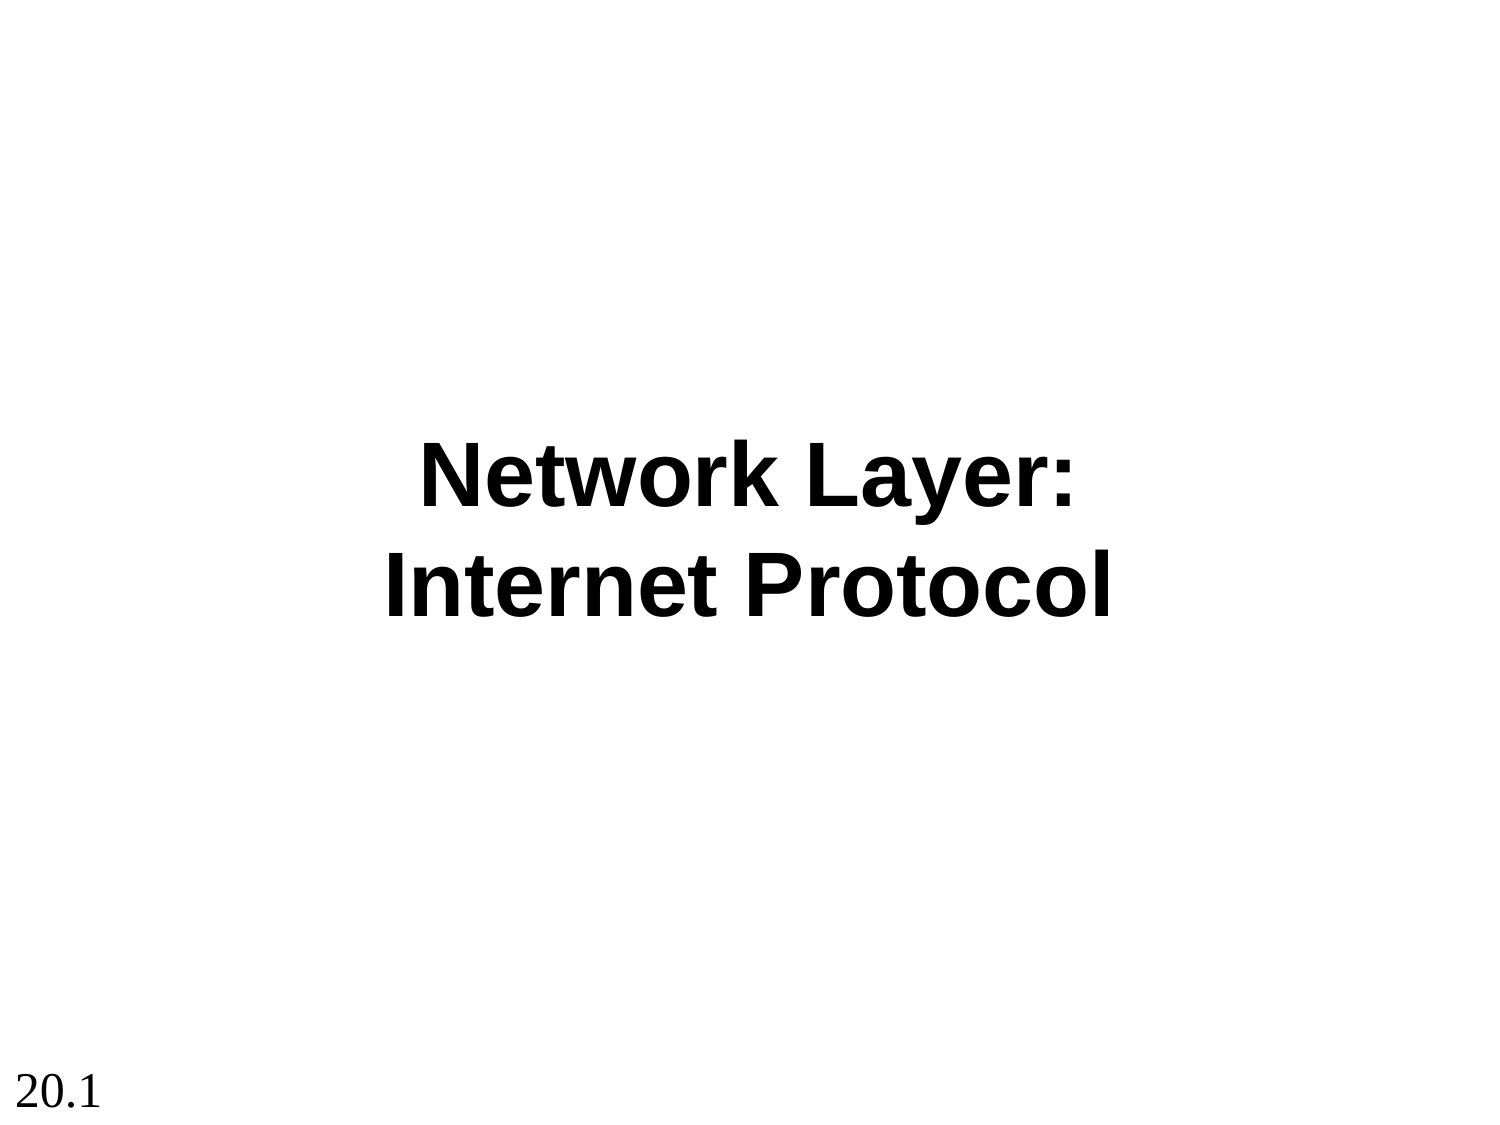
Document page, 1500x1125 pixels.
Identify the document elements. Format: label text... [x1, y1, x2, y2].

subtitle Network Layer: Internet Protocol [324, 412, 1176, 1068]
text_box 20.1 [12, 1060, 109, 1118]
